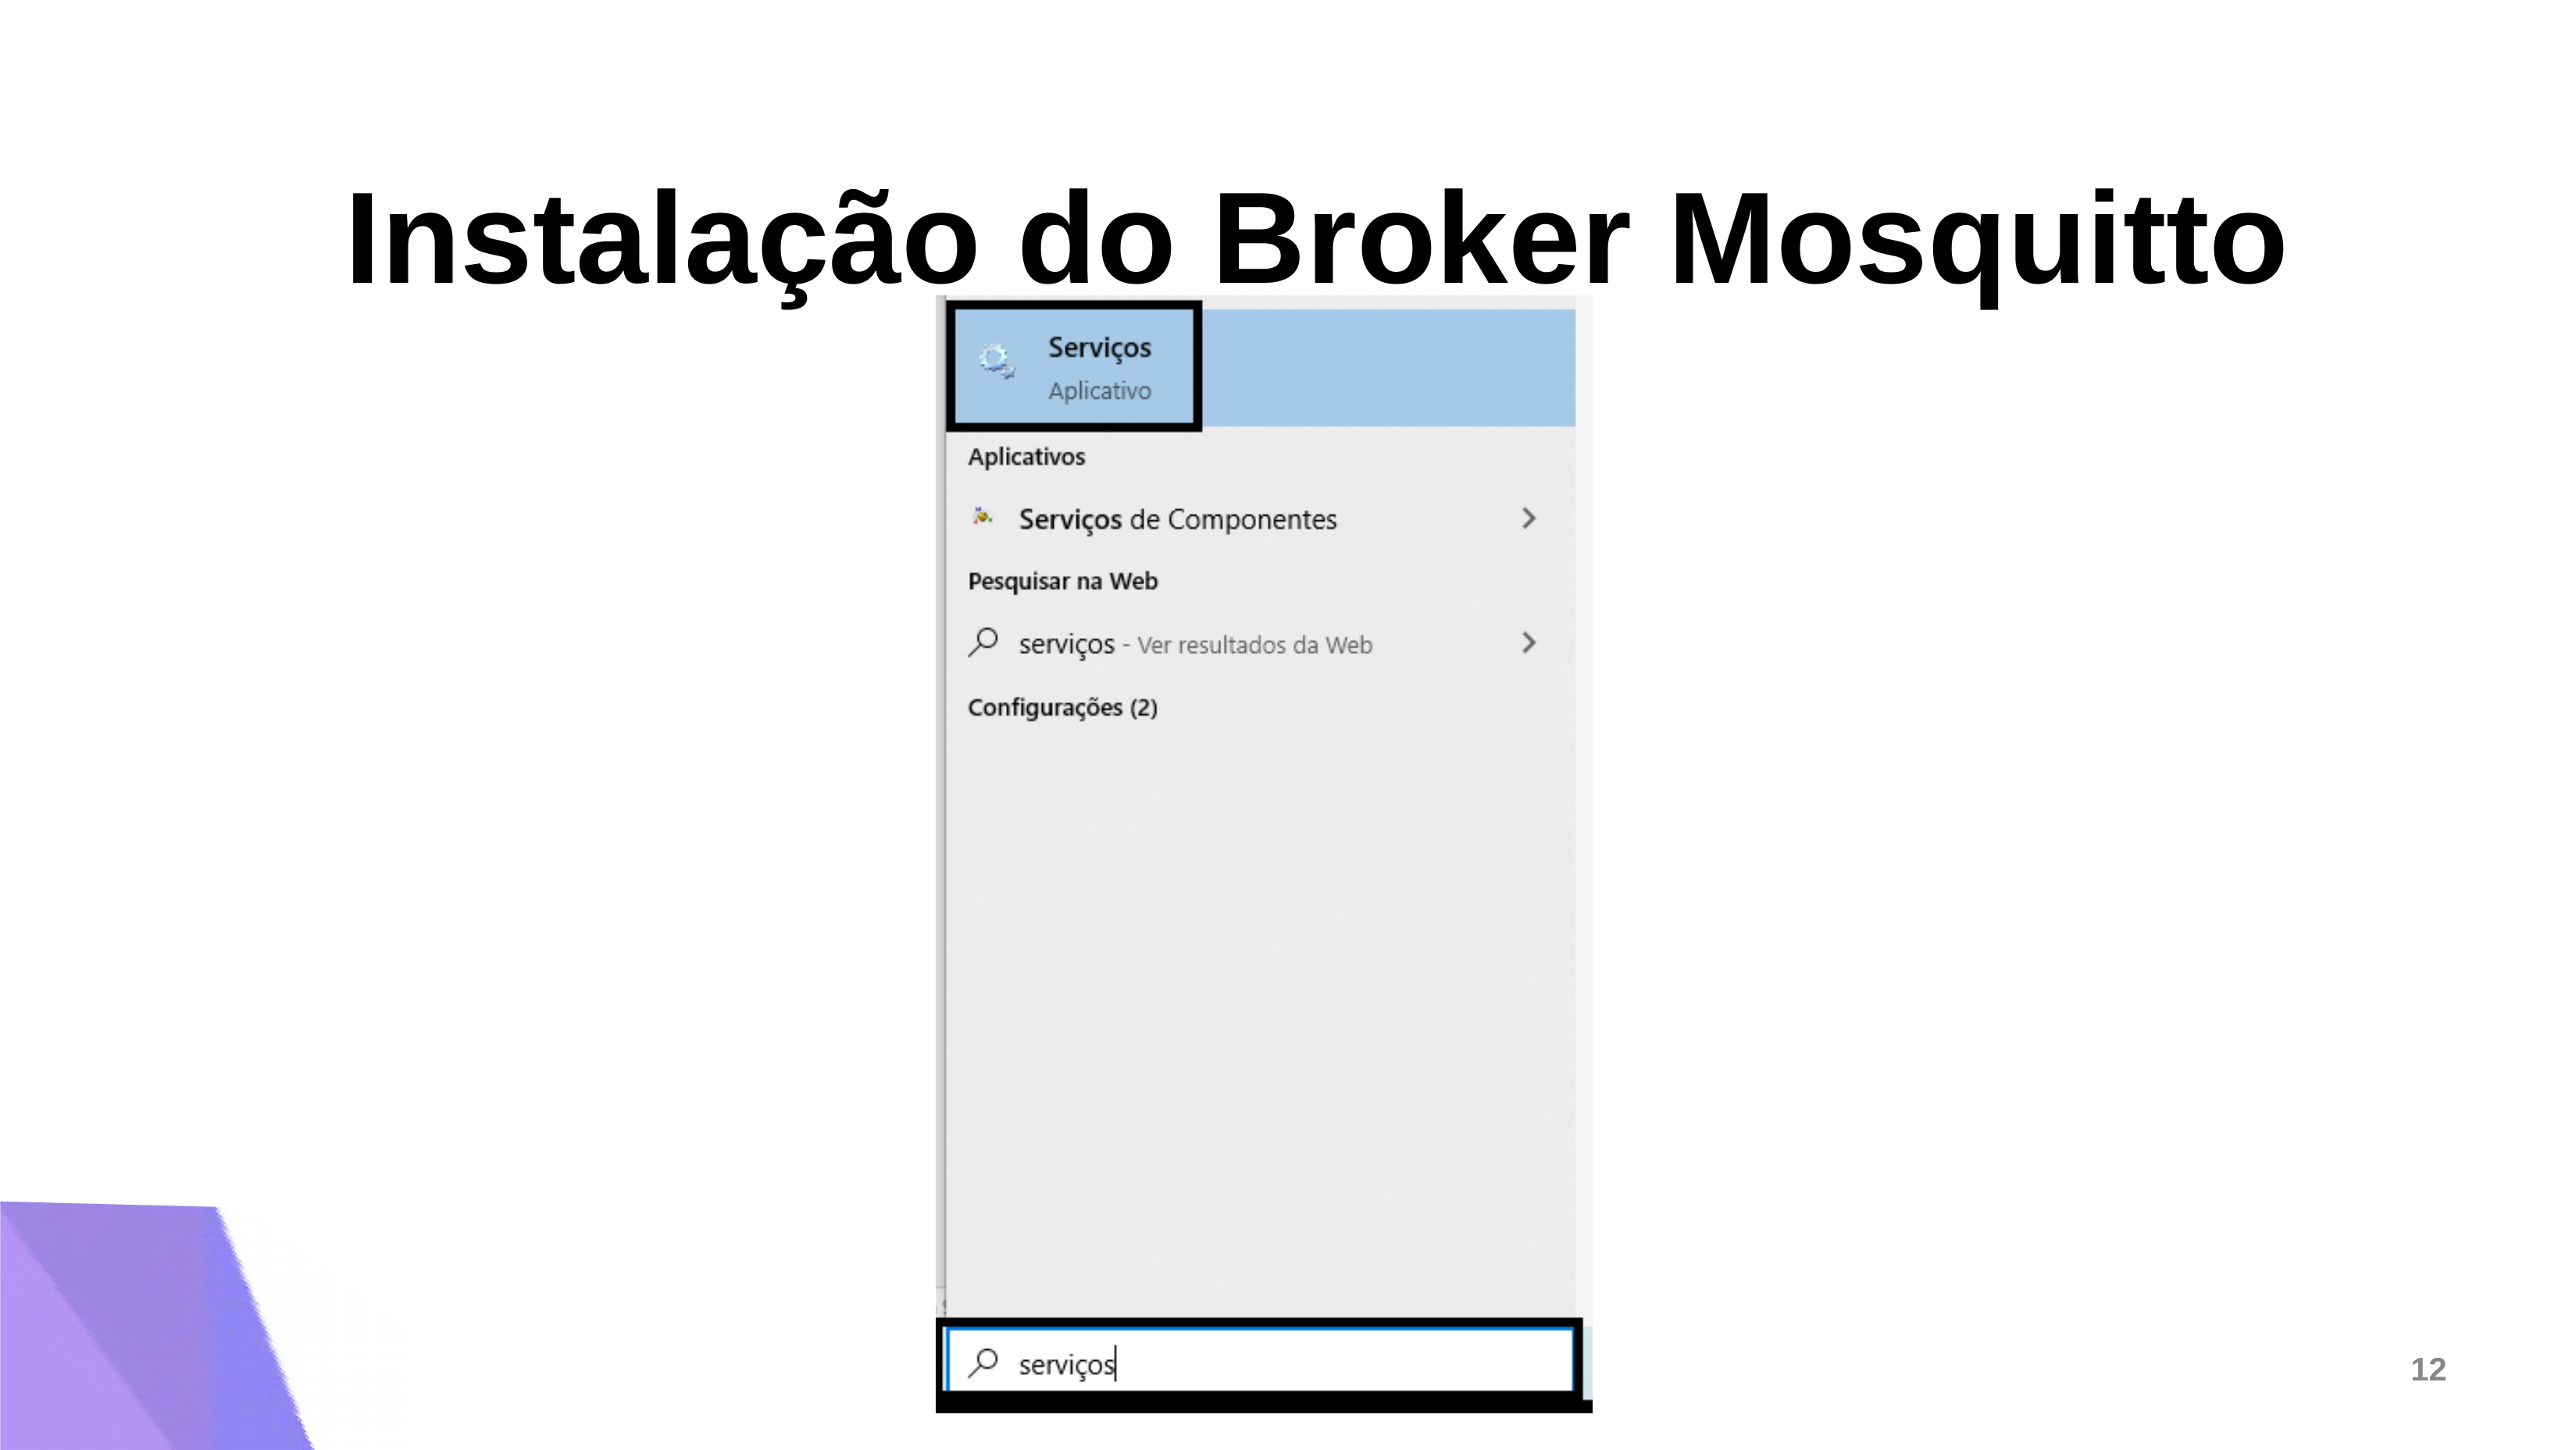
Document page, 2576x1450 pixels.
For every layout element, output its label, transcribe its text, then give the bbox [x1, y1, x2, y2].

slide_number 12 [1854, 1348, 2447, 1388]
text_box Instalação do Broker Mosquitto [200, 147, 2436, 296]
picture [935, 295, 1593, 1414]
picture [0, 1201, 413, 1450]
